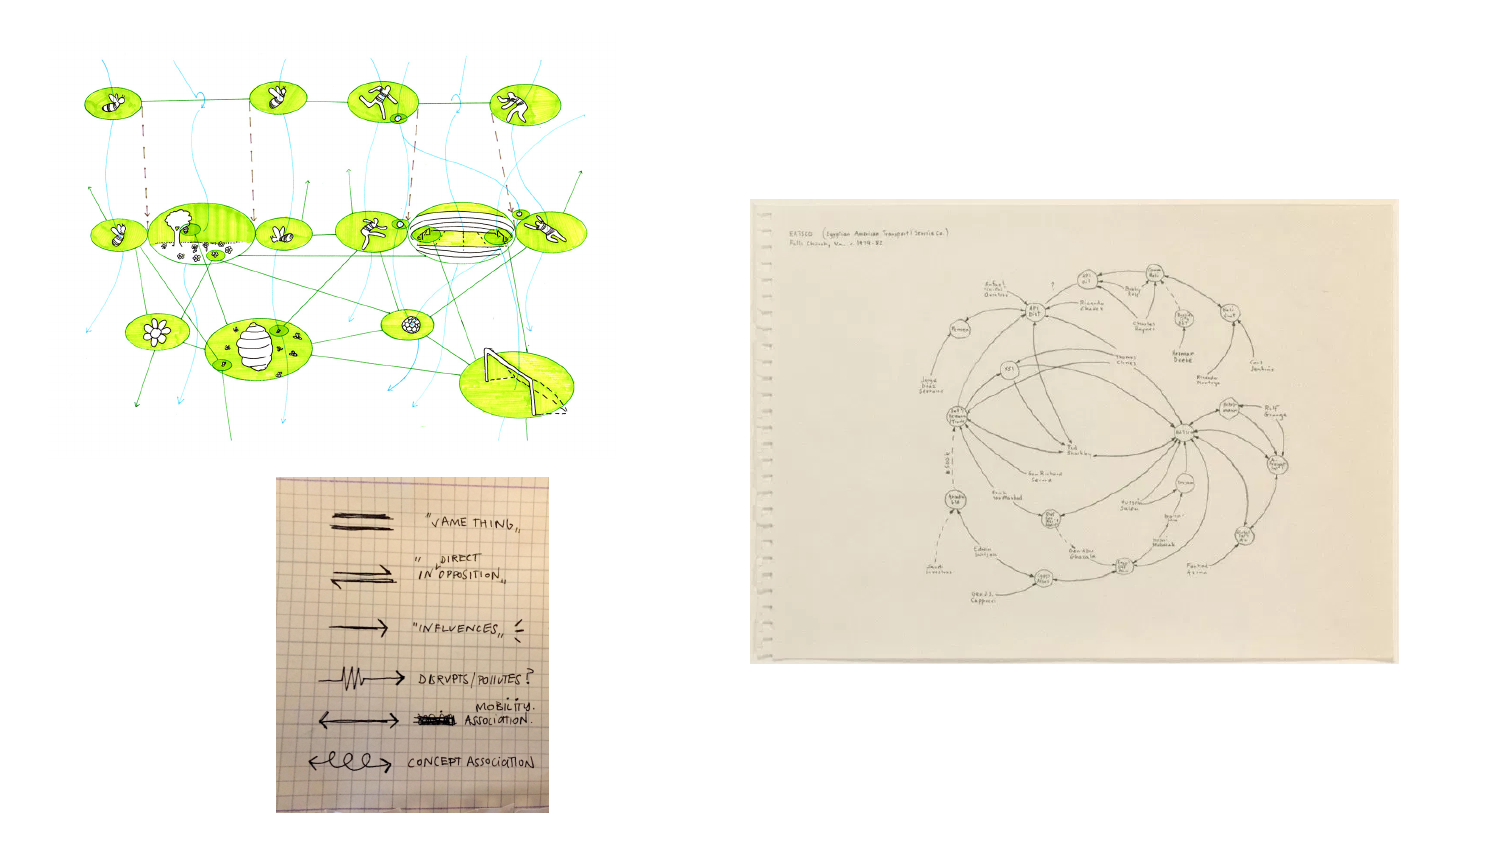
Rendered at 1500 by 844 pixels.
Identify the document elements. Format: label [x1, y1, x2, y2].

picture [50, 34, 616, 460]
picture [749, 199, 1399, 664]
picture [276, 477, 550, 813]
